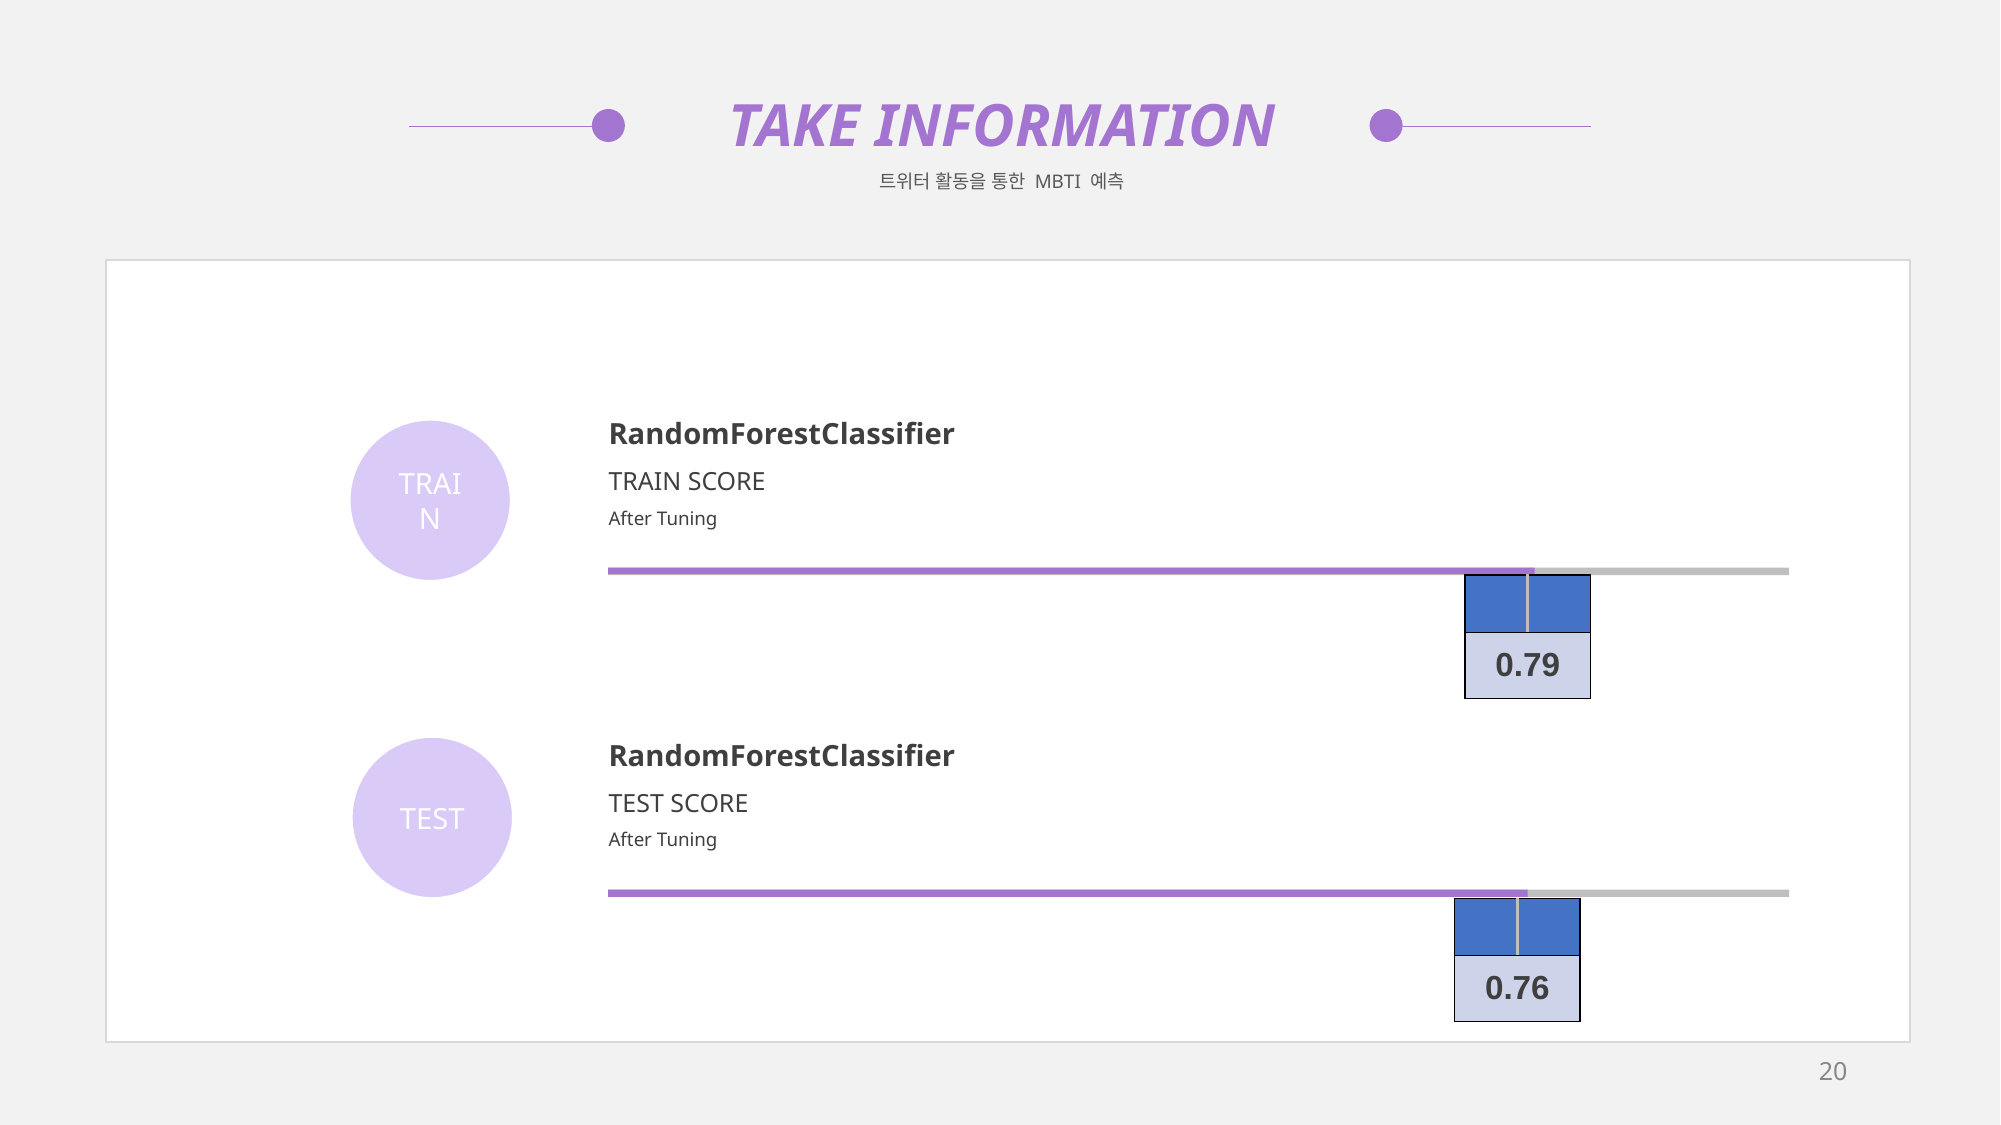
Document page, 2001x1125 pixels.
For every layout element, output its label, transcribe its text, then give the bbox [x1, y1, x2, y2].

text_box [608, 567, 1535, 575]
text_box [595, 135, 622, 143]
slide_number ‹#› [1412, 1042, 1863, 1103]
table_header [1466, 576, 1526, 632]
text_box RandomForestClassifier TEST SCORE After Tuning [593, 712, 1290, 866]
text_box [1372, 135, 1400, 143]
text_box TAKE INFORMATION 트위터 활동을 통한 MBTI 예측 [601, 46, 1403, 125]
text_box [608, 889, 1528, 897]
table_cell 0.79 [1466, 633, 1590, 698]
text_box TAKE INFORMATION 트위터 활동을 통한 MBTI 예측 [601, 135, 1403, 206]
table_header [1455, 899, 1516, 955]
table_cell 0.76 [1455, 956, 1579, 1021]
text_box [1369, 108, 1403, 125]
table_header [1519, 899, 1579, 955]
text_box TEST [351, 736, 514, 899]
text_box TRAIN [349, 419, 511, 581]
text_box RandomForestClassifier TRAIN SCORE After Tuning [593, 390, 1290, 544]
text_box [106, 259, 1911, 1042]
text_box [591, 108, 625, 125]
text_box [1535, 567, 1790, 576]
table_header [1529, 576, 1590, 632]
text_box [1528, 889, 1790, 897]
